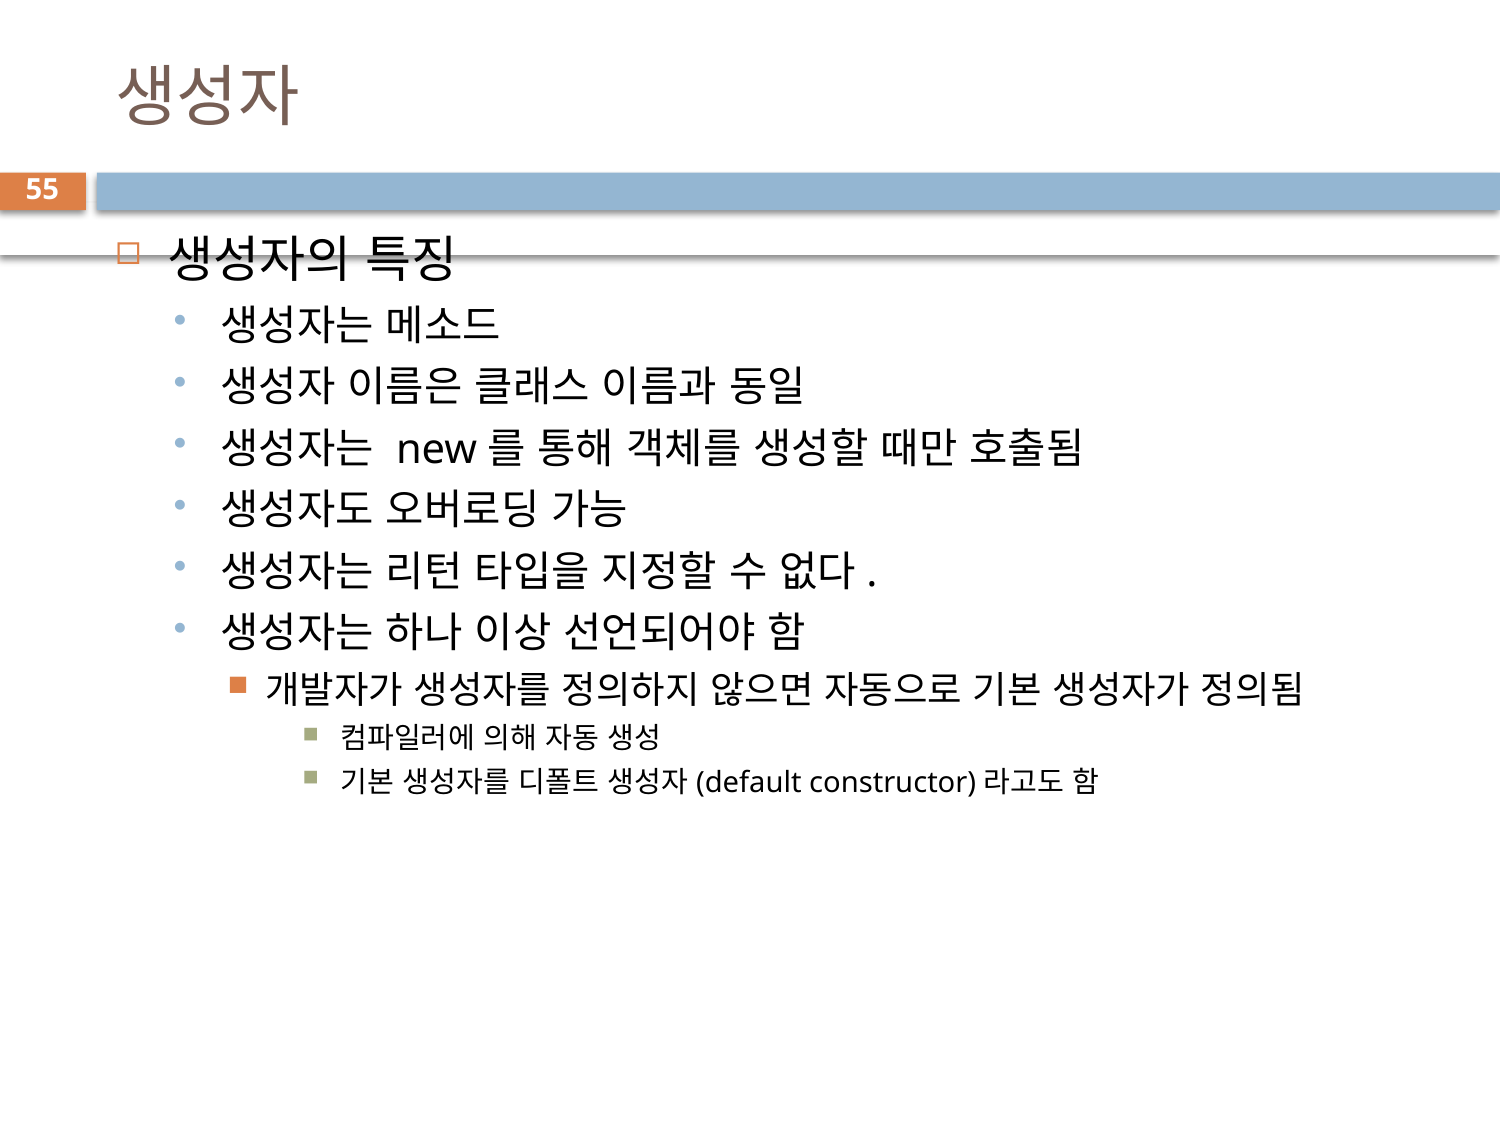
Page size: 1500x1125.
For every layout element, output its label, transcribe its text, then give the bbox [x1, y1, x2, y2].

list 생성자의 특징 생성자는 메소드 생성자 이름은 클래스 이름과 동일 생성자는 new를 통해 객체를 생성할 때만 호출됨 생성자도 오버로딩 가능 생성자는 리턴 타입을 지정할 수 없다. 생성자는 하나 이상 선언되어야 함 개발자가 생성자를 정의하지 않으면 자동으로 기본 생성자가 정의됨 컴파일러에 의해 자동 생성 기본 생성자를 디폴트 생성자(default constructor)라고도 함 [100, 219, 1438, 1047]
slide_number 55 [0, 170, 87, 211]
title 생성자 [100, 37, 1438, 149]
